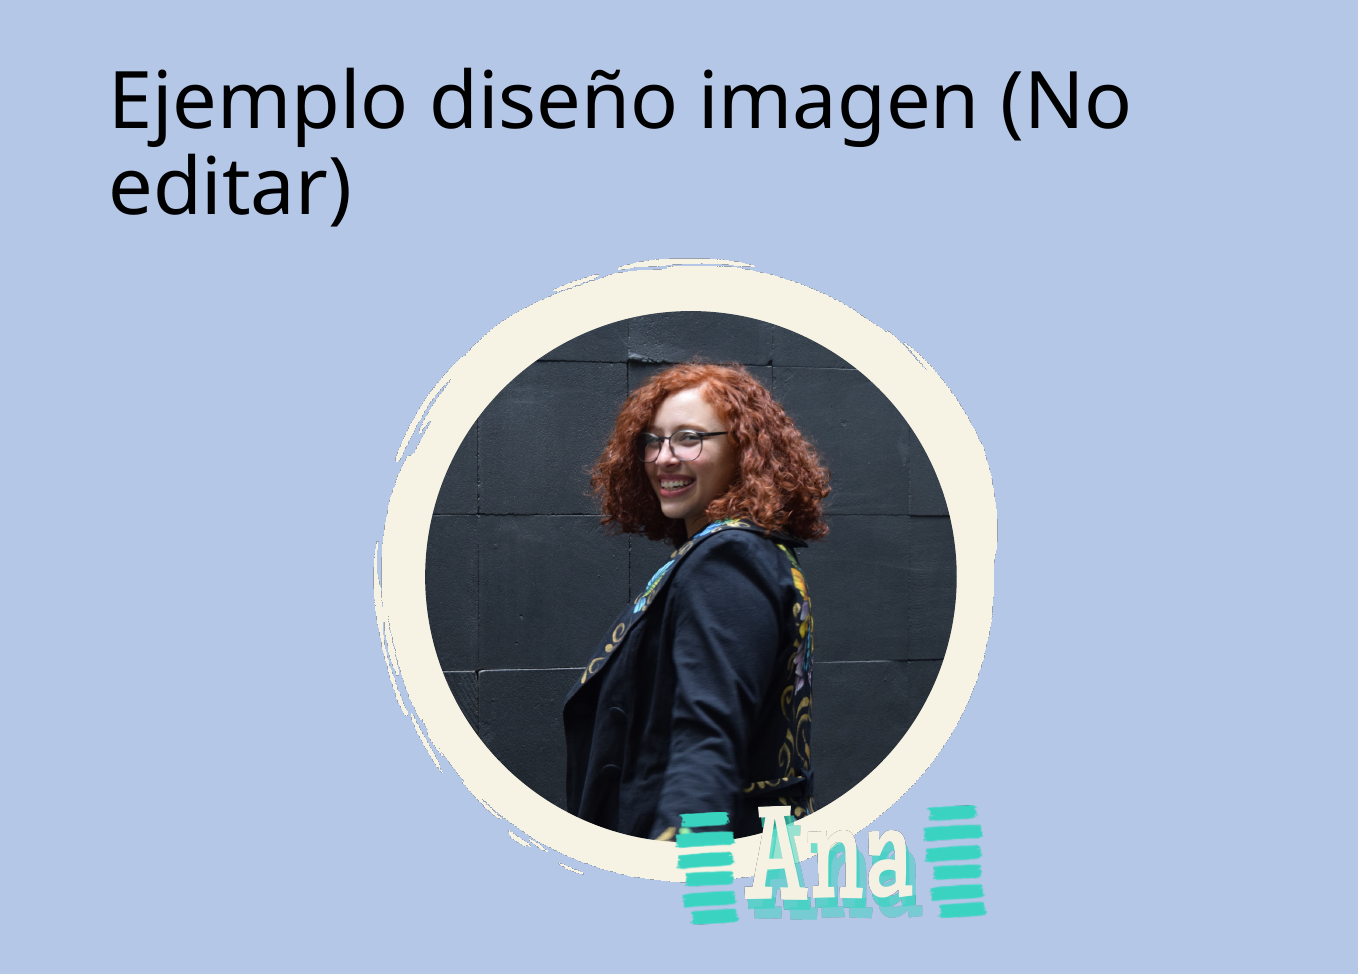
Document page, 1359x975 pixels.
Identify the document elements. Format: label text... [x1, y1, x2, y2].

title Ejemplo diseño imagen (No editar) [93, 51, 1265, 241]
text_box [328, 213, 1038, 948]
